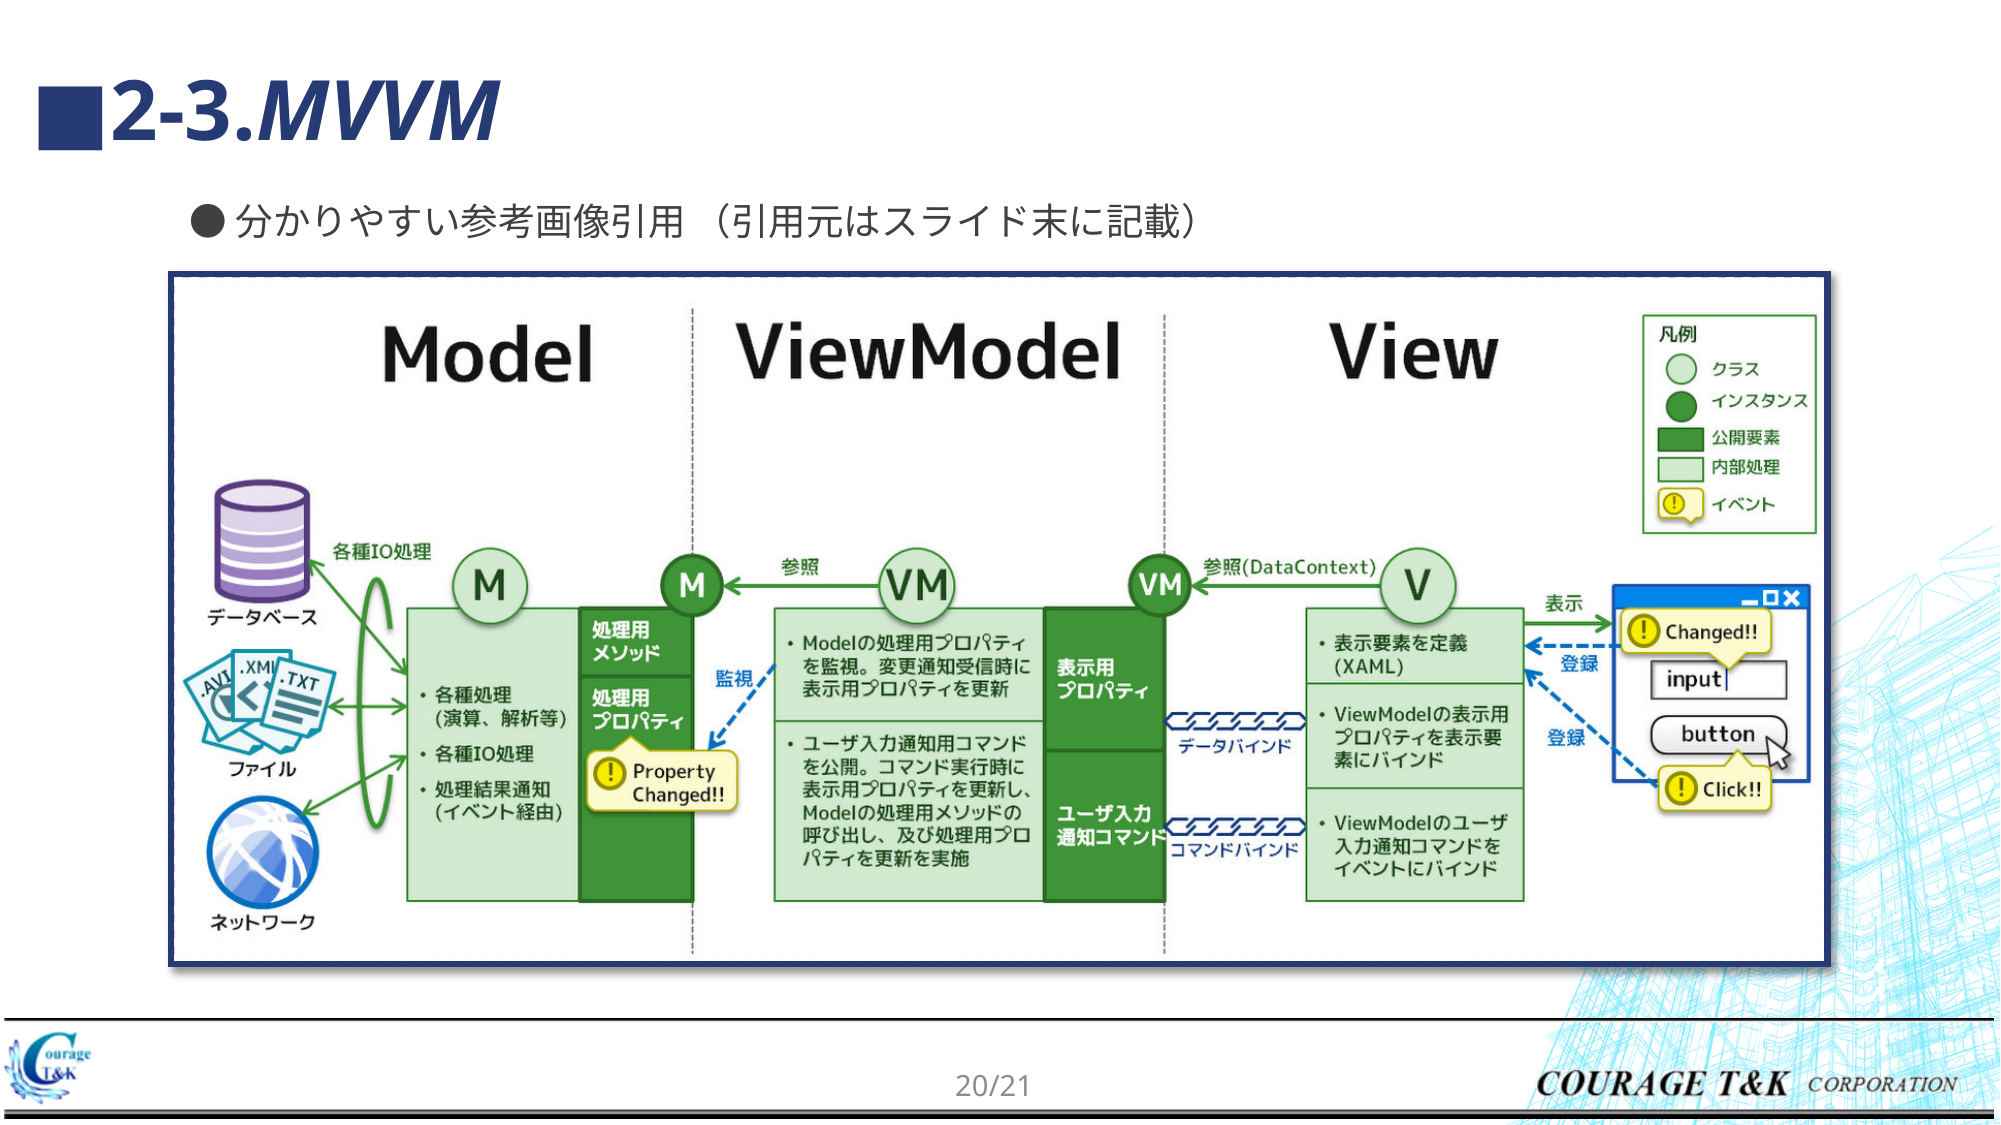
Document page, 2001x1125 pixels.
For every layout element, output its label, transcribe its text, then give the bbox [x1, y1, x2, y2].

picture [0, 0, 2001, 1125]
text_box ●分かりやすい参考画像引用 （引用元はスライド末に記載） [174, 190, 1395, 251]
slide_number 19/21 [940, 1070, 1059, 1104]
title ■2-3.MVVM [16, 44, 805, 165]
